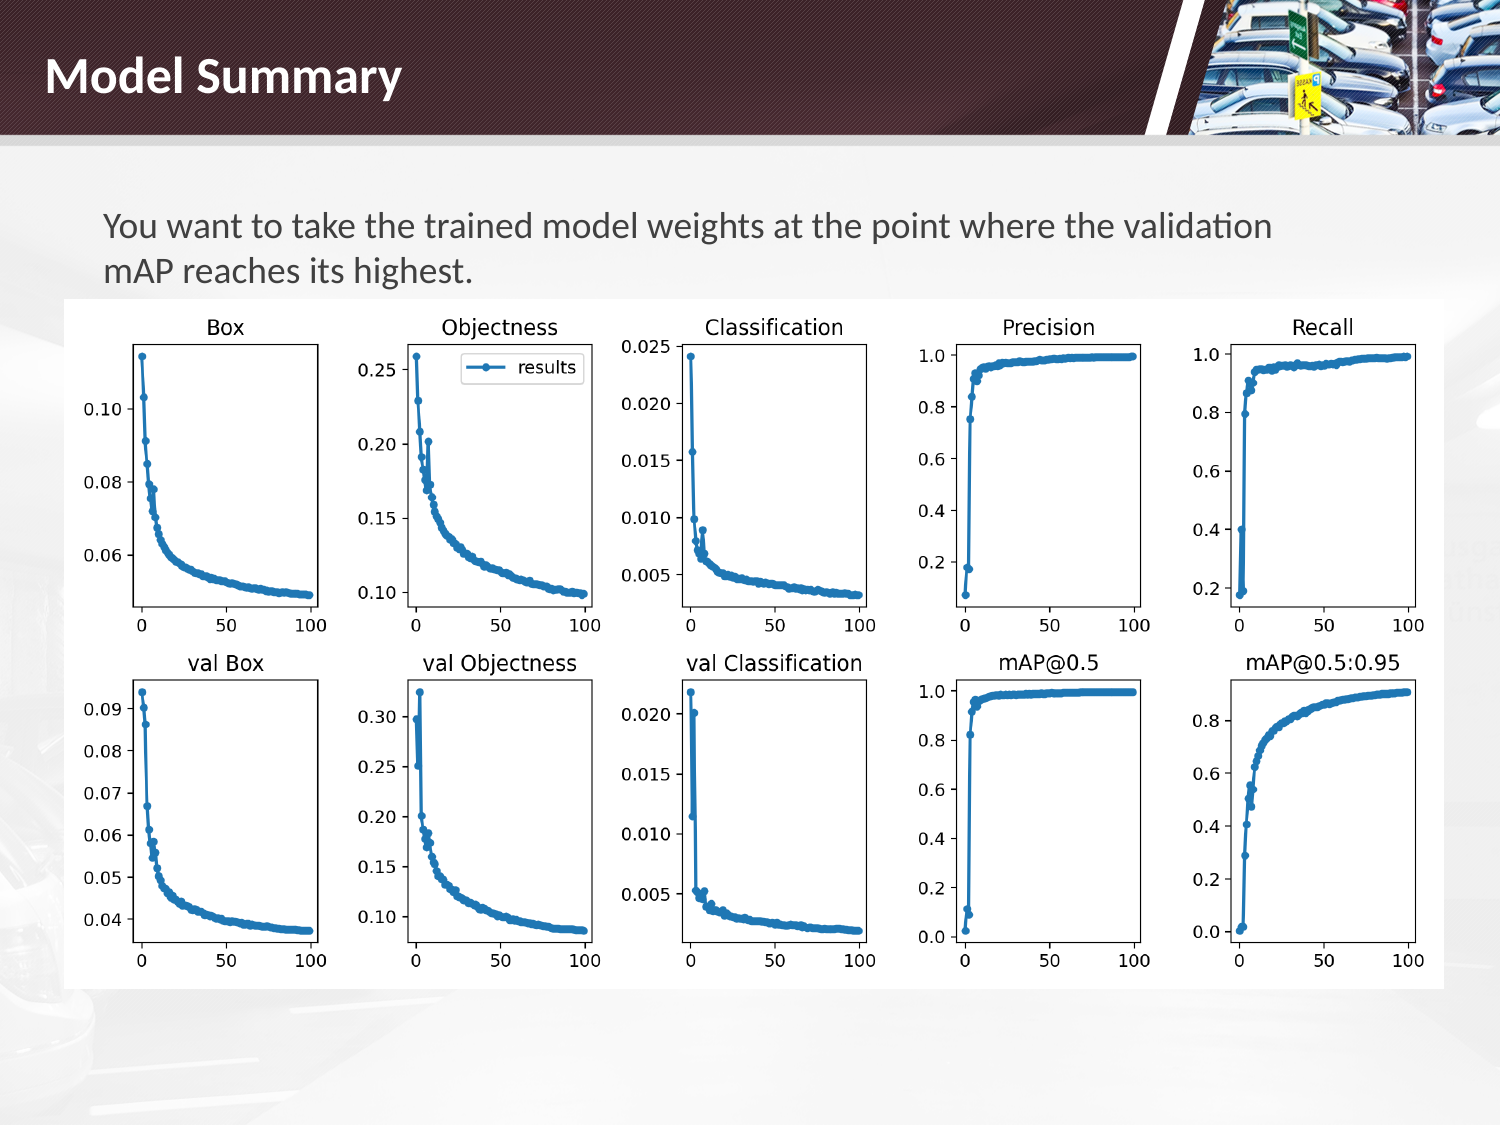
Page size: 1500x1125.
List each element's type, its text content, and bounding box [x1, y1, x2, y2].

picture [0, 0, 1500, 1125]
text_box You want to take the trained model weights at the point where the validation mAP reaches its highest. [88, 193, 1317, 297]
title Model Summary [29, 7, 1287, 139]
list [64, 298, 1444, 989]
